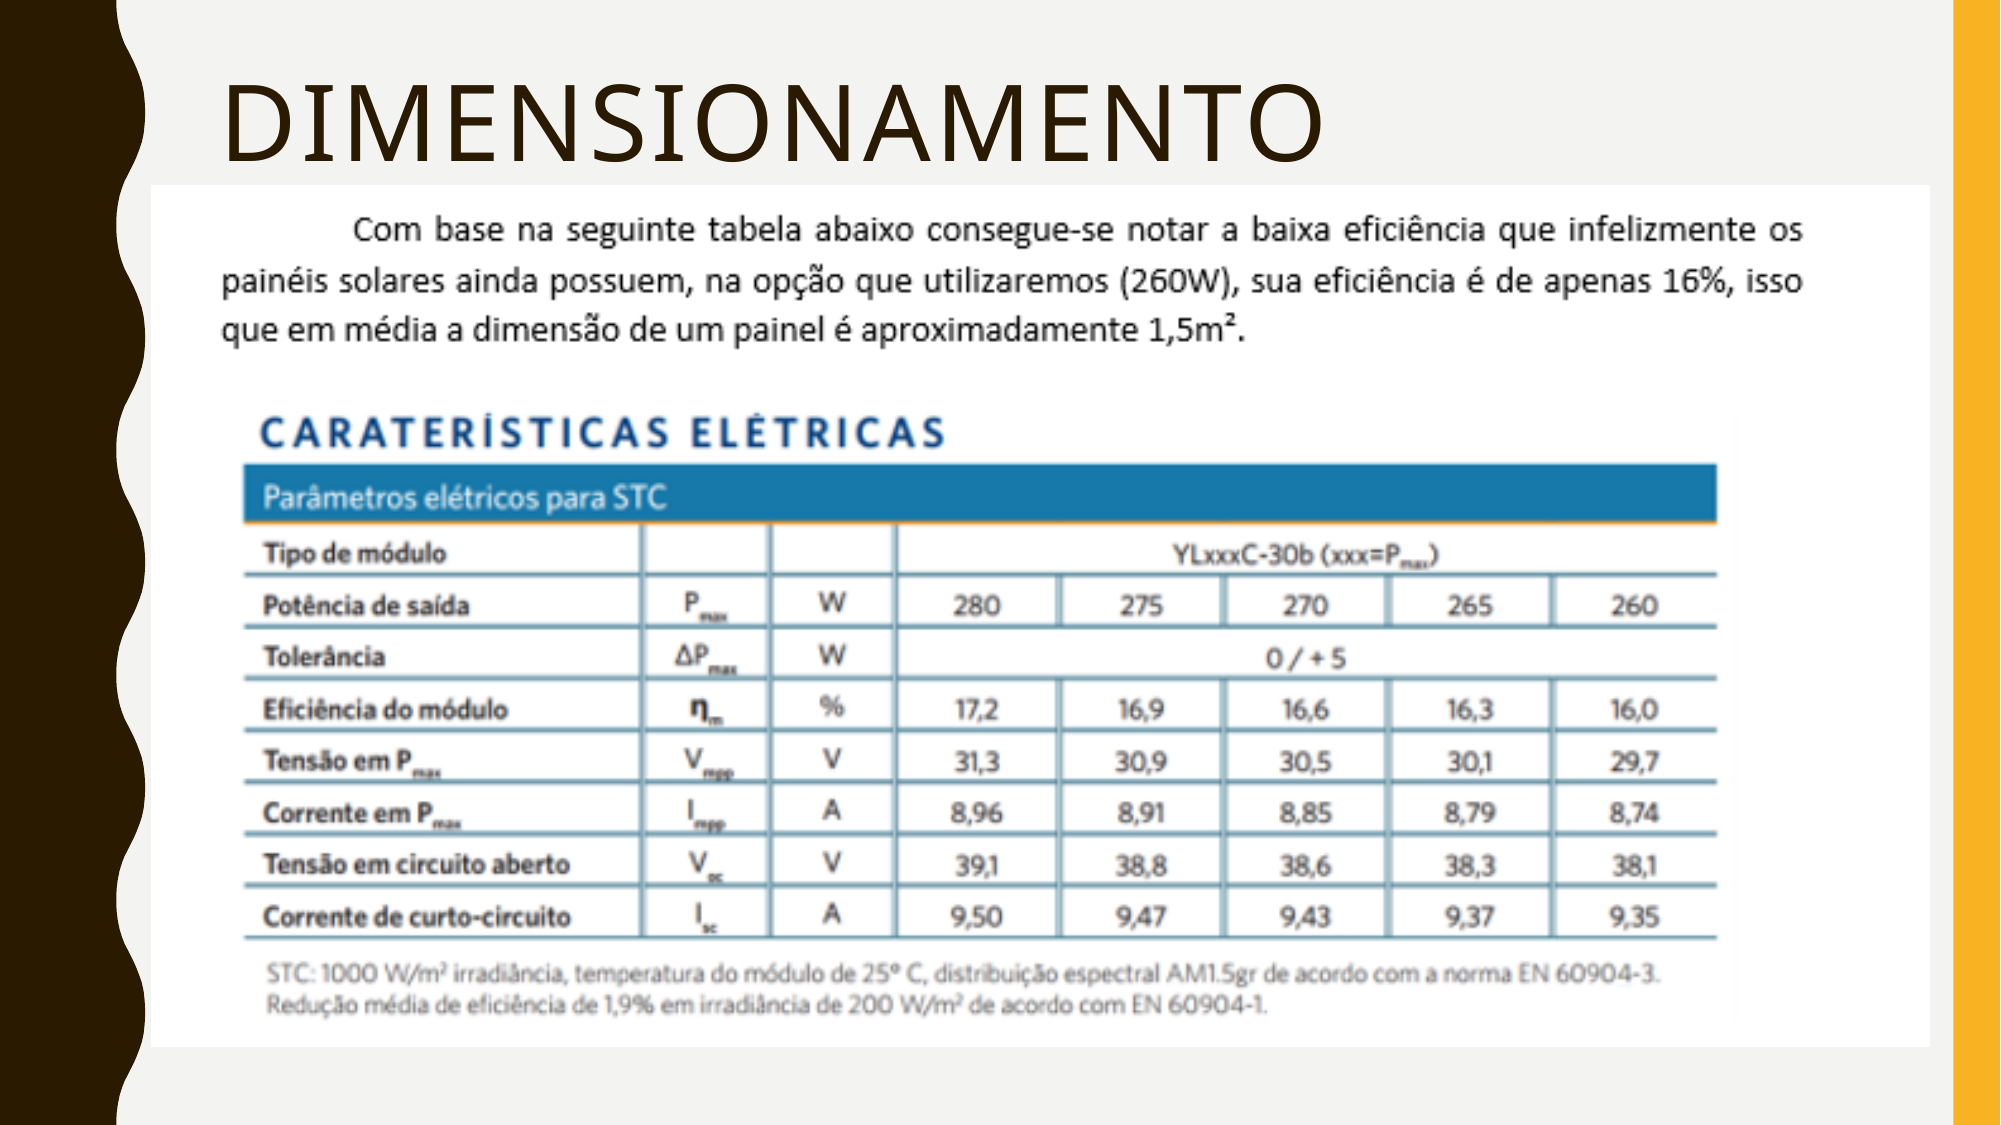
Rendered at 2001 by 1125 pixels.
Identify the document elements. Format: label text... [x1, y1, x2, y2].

picture [150, 184, 1930, 1047]
text_box DIMENSIONAMENTO [205, 62, 1875, 184]
